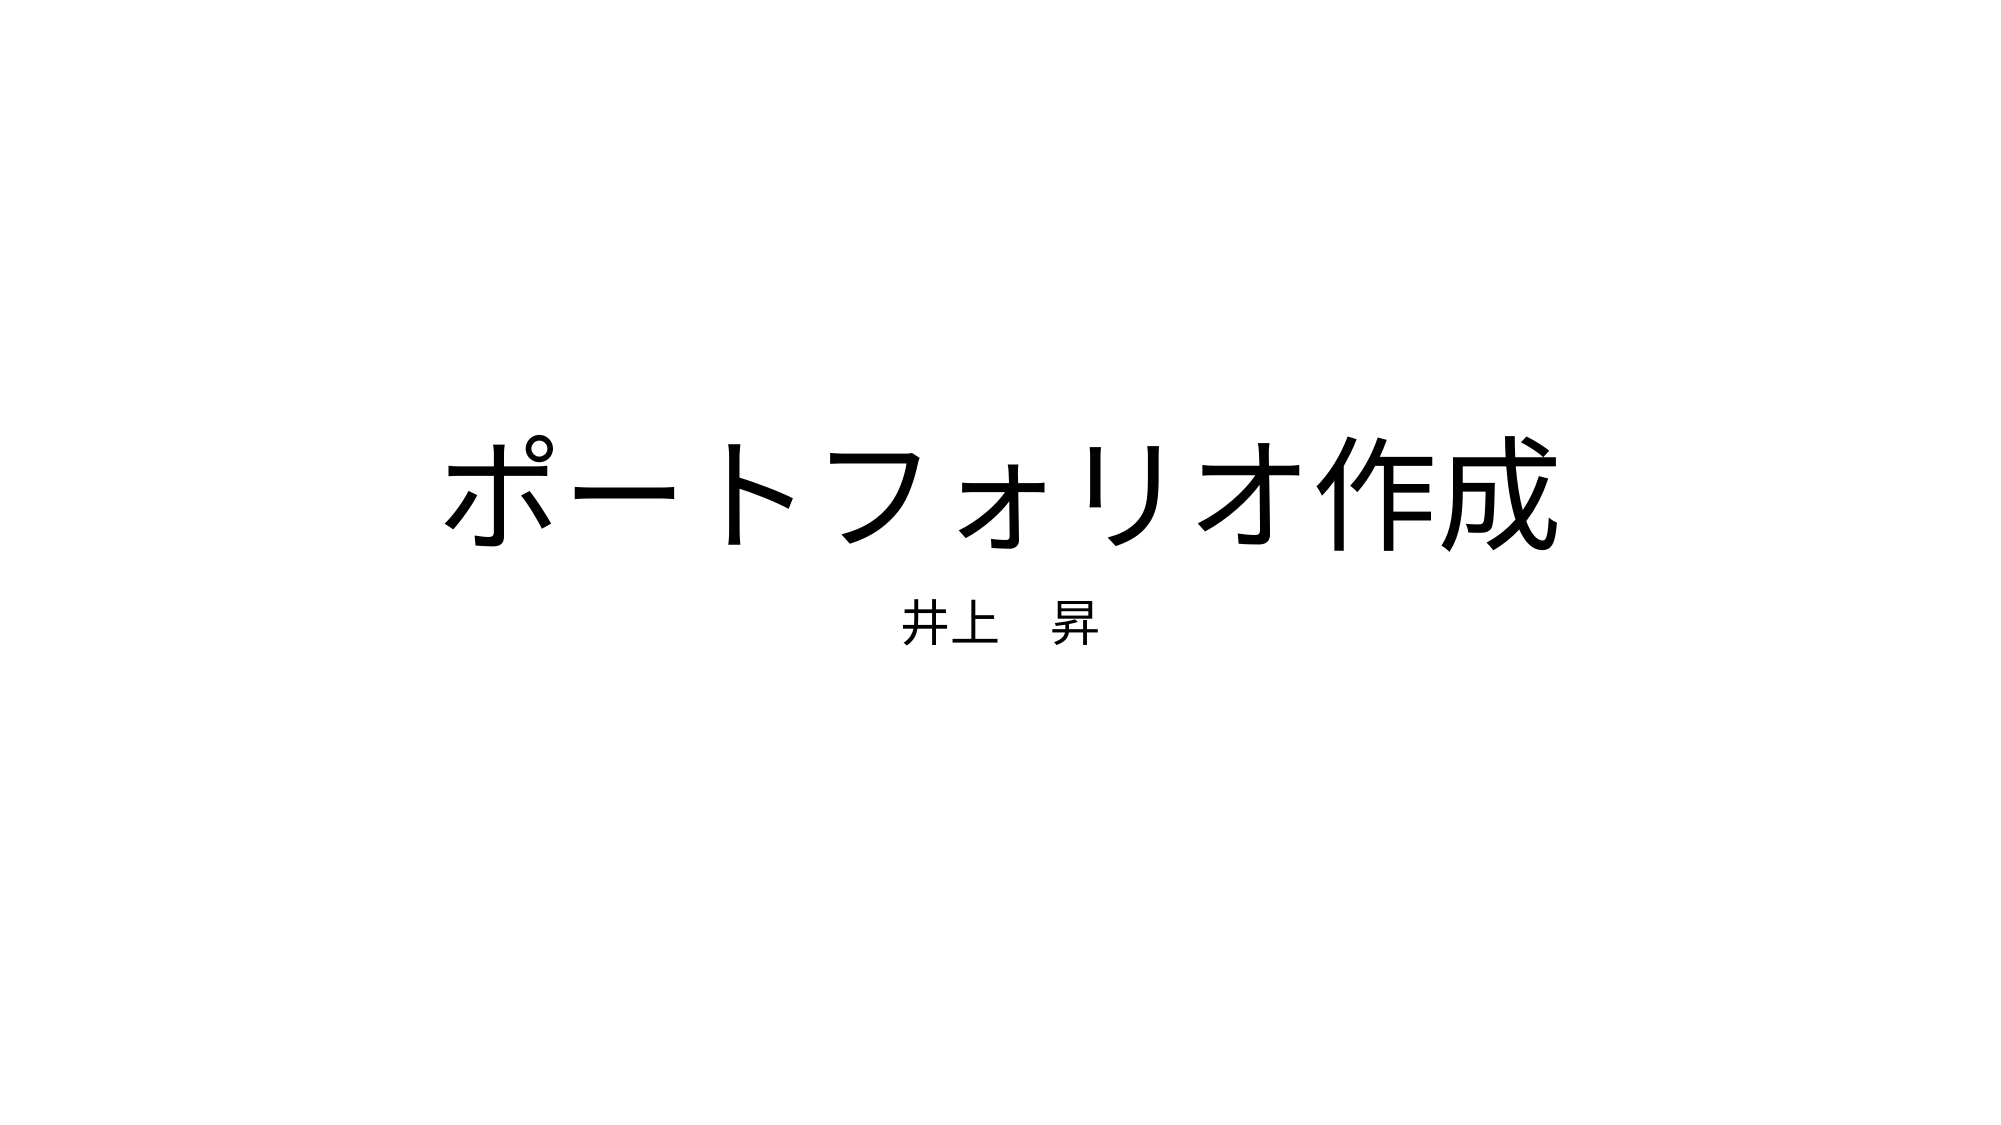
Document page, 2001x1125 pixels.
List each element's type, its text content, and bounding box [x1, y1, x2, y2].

subtitle 井上 昇 [249, 590, 1750, 863]
title ポートフォリオ作成 [249, 184, 1750, 576]
